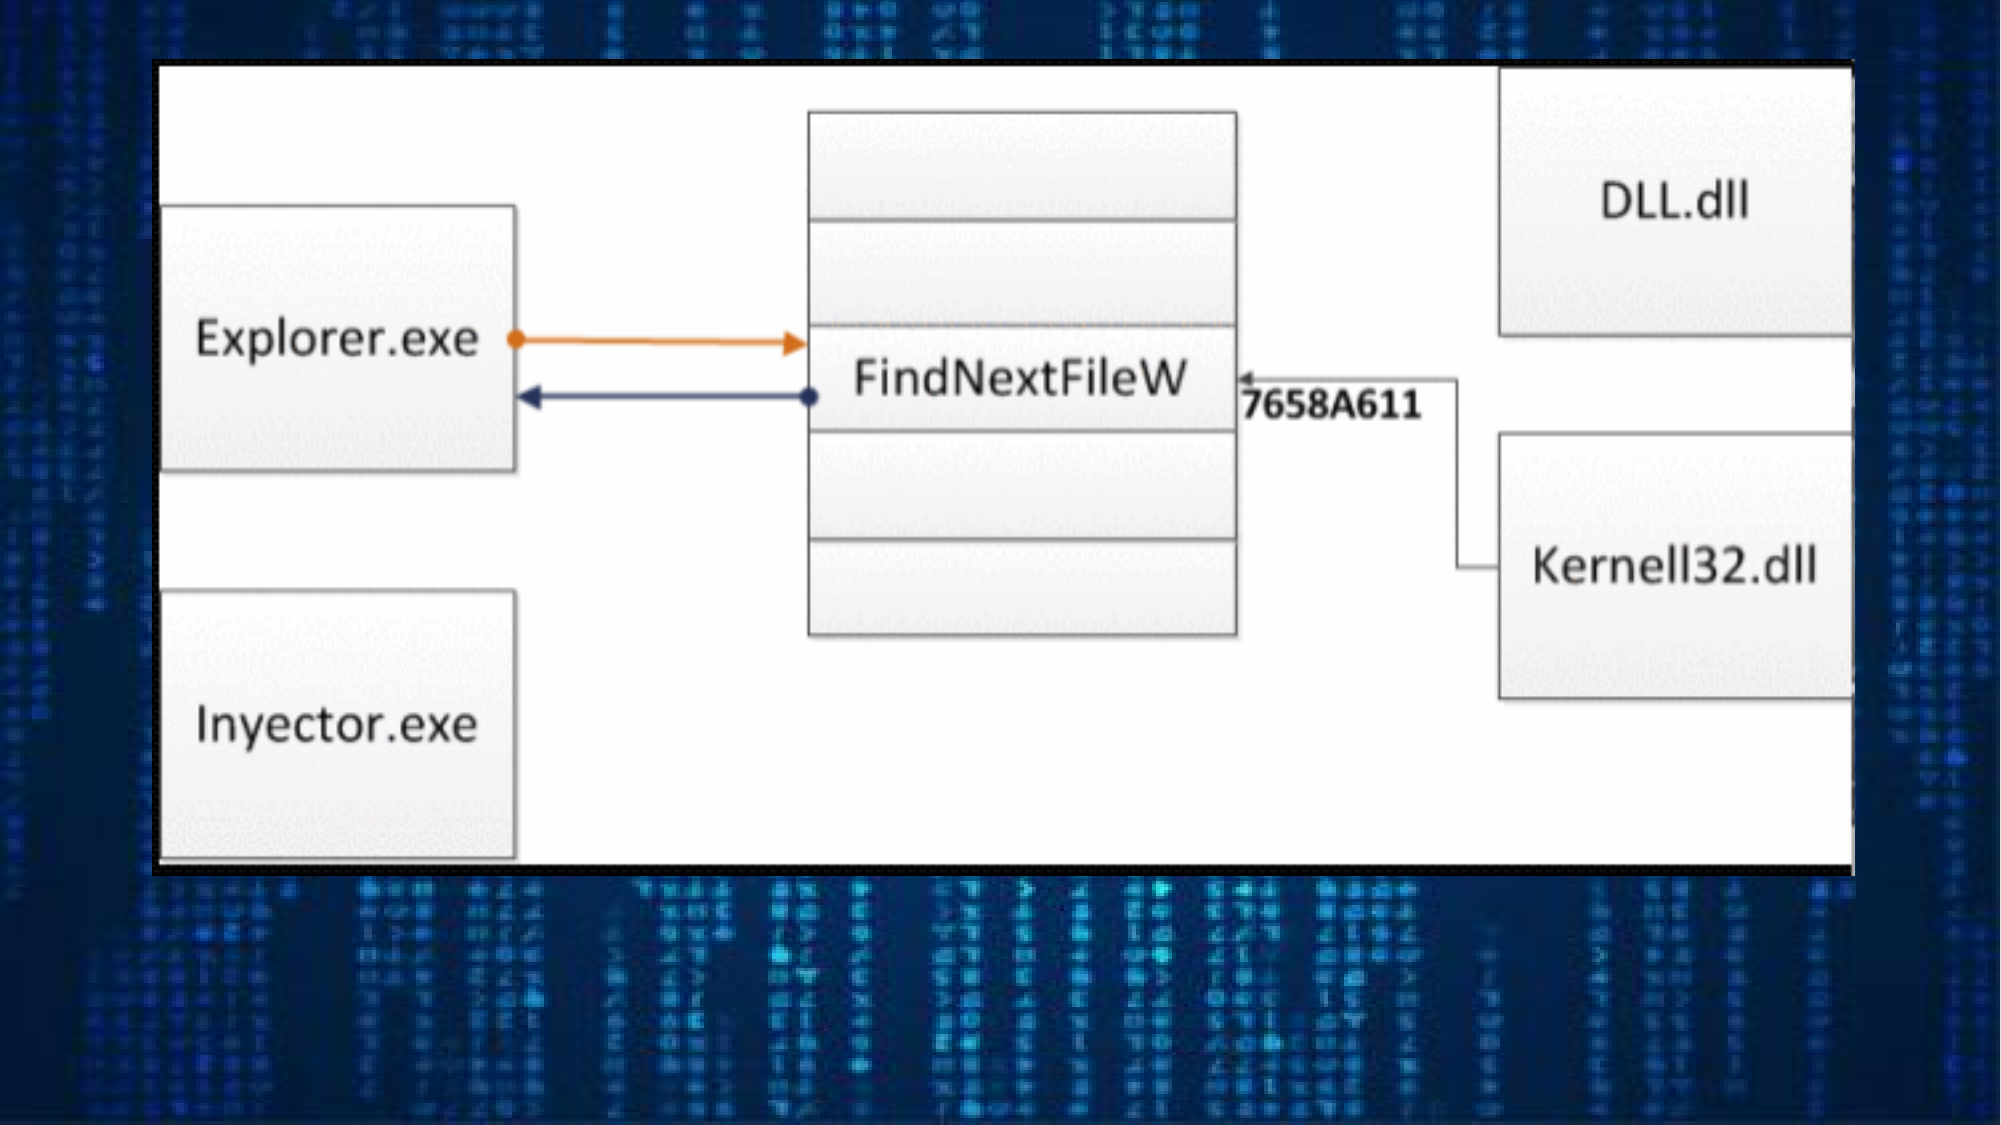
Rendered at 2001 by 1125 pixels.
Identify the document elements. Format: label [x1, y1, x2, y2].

picture [0, 0, 2001, 1125]
list [152, 59, 1855, 876]
